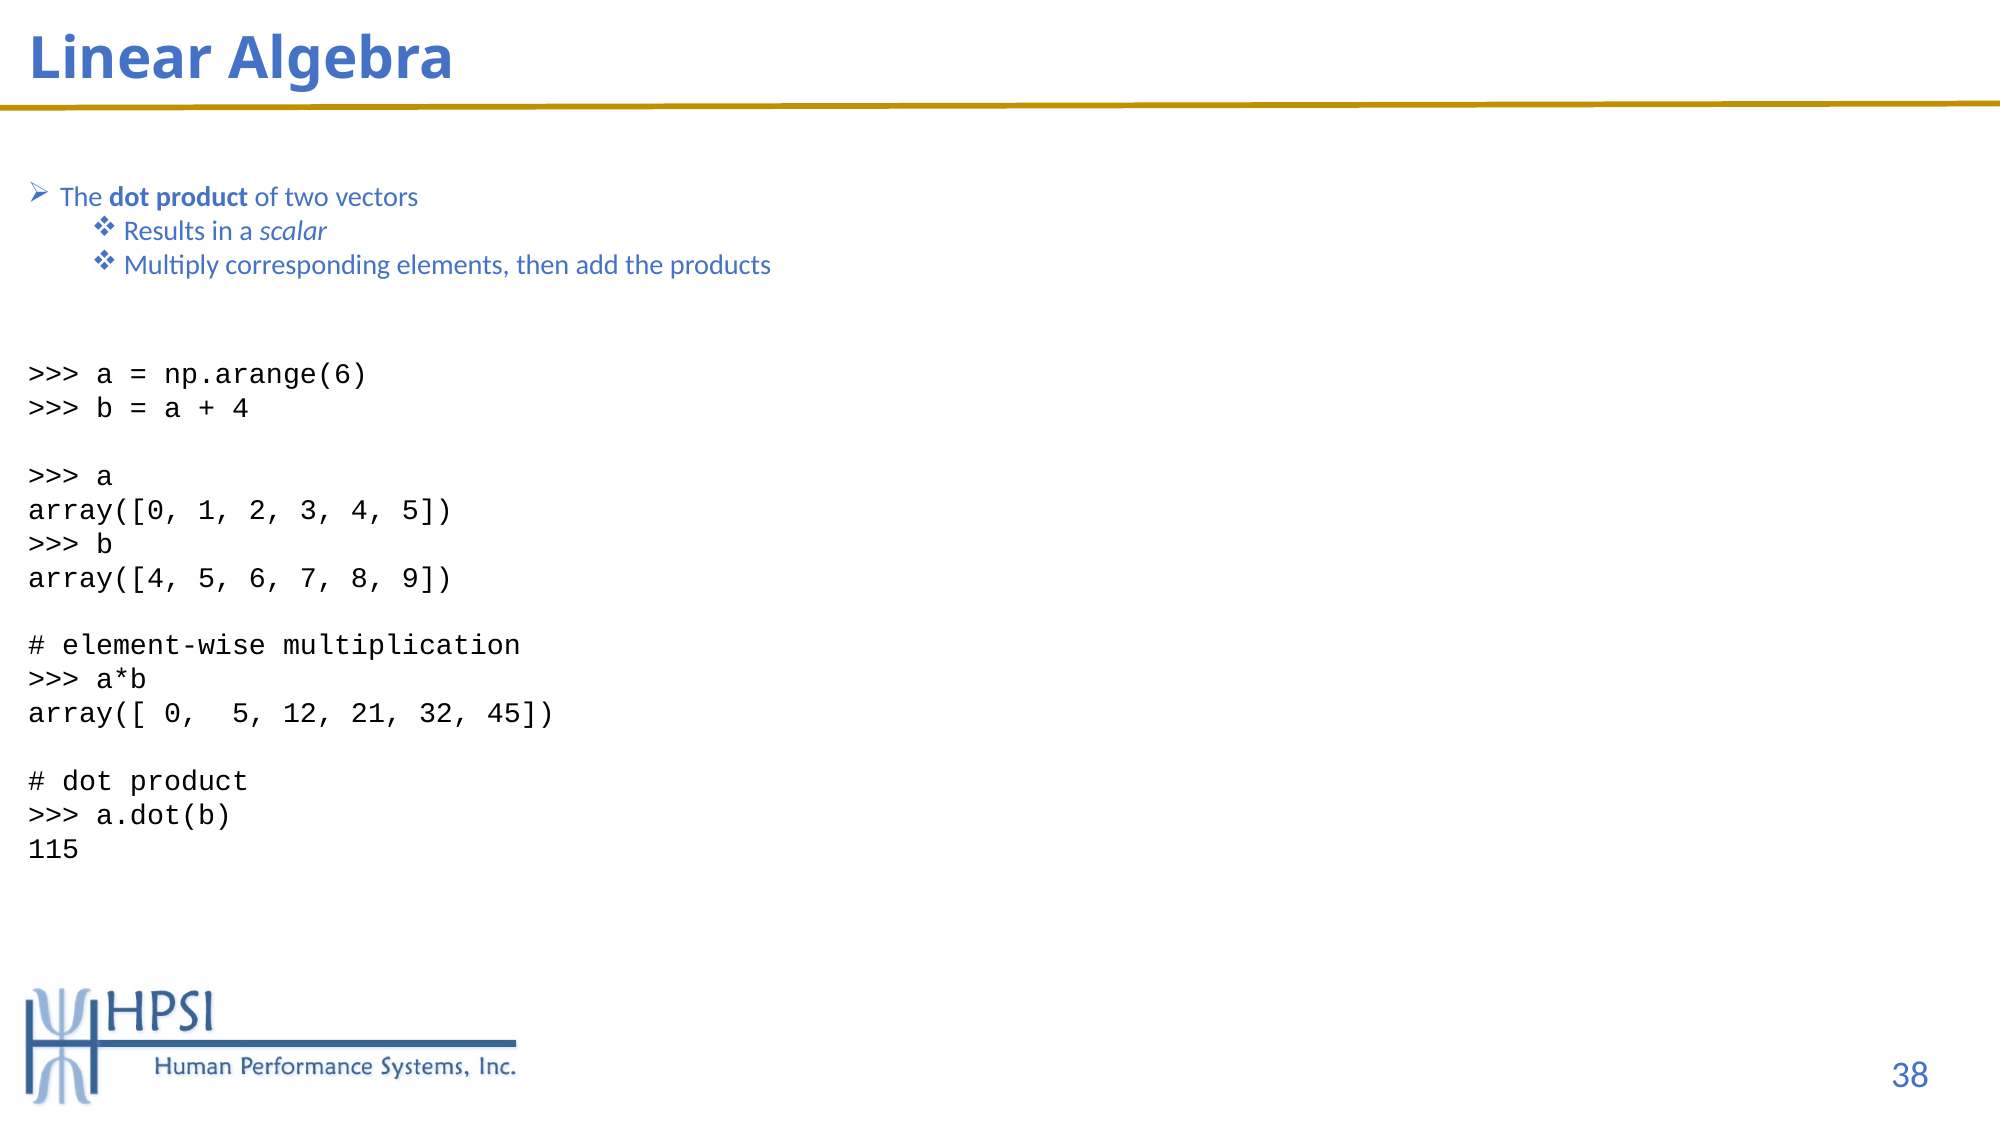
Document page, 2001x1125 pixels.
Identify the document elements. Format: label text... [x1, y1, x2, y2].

slide_number 38 [1493, 1042, 1944, 1103]
title Linear Algebra [13, 0, 1739, 120]
picture [21, 981, 524, 1108]
